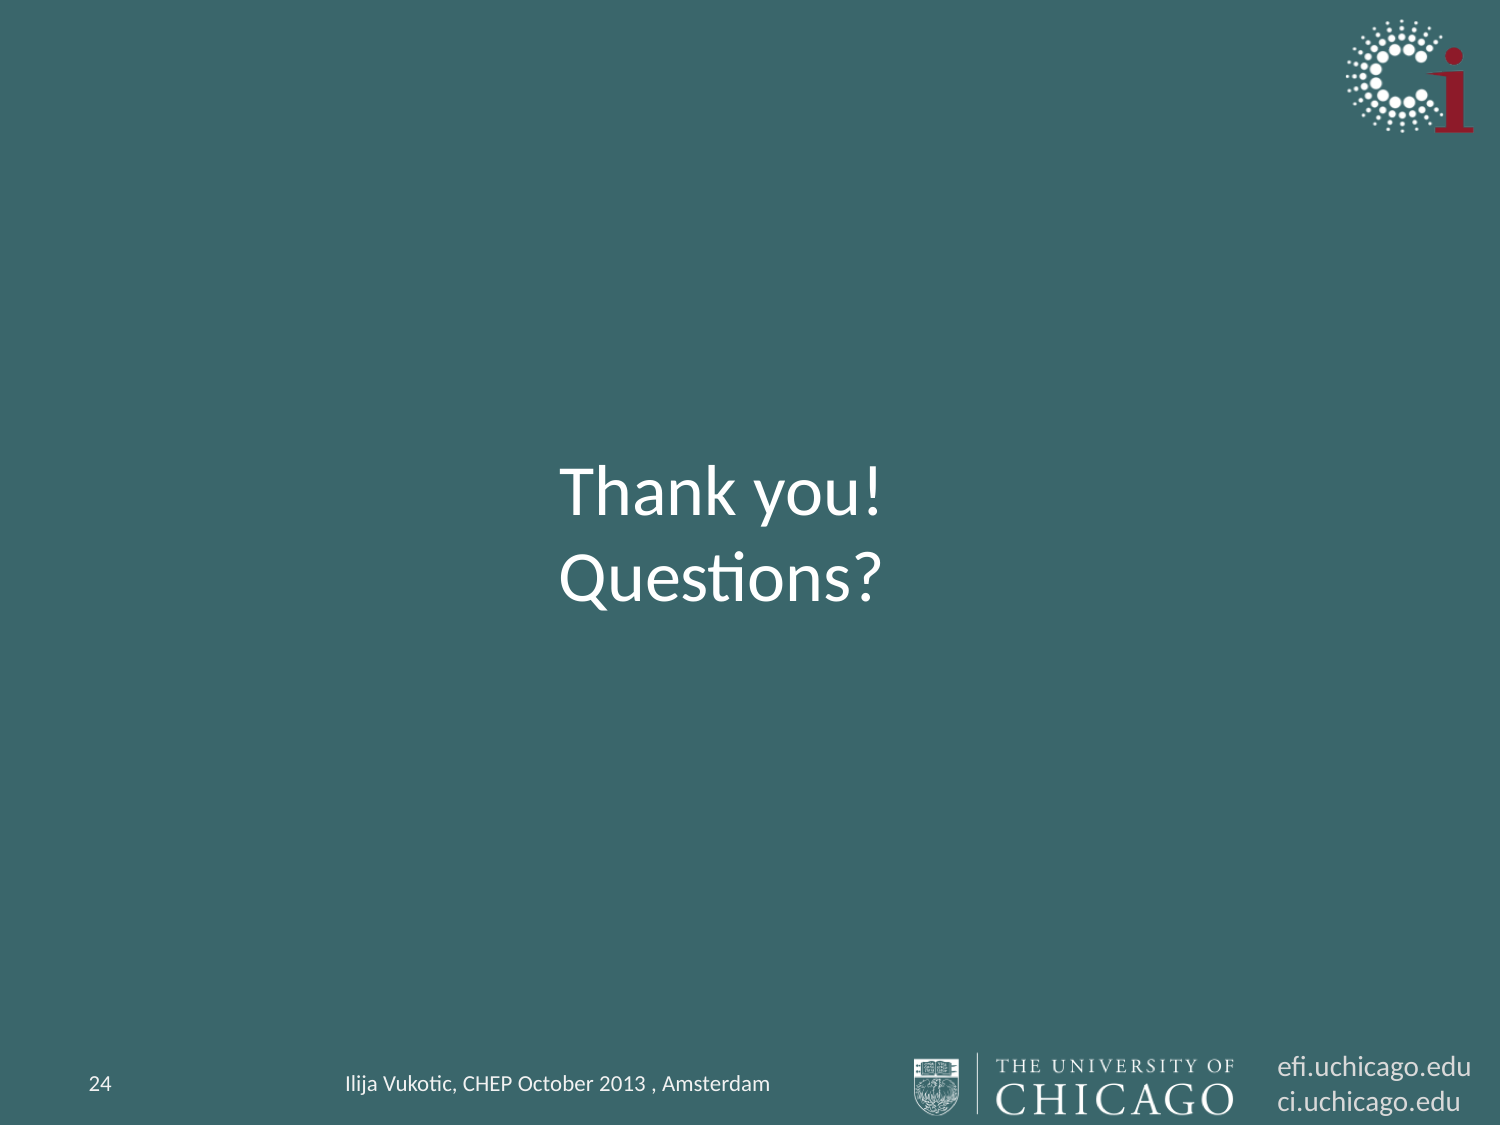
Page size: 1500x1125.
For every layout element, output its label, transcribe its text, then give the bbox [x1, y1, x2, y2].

picture [913, 1049, 1238, 1116]
slide_number 24 [75, 1052, 208, 1113]
footer Ilija Vukotic, CHEP October 2013 , Amsterdam [255, 1052, 862, 1113]
title Thank you! Questions? [394, 436, 1050, 624]
picture [1345, 18, 1475, 134]
